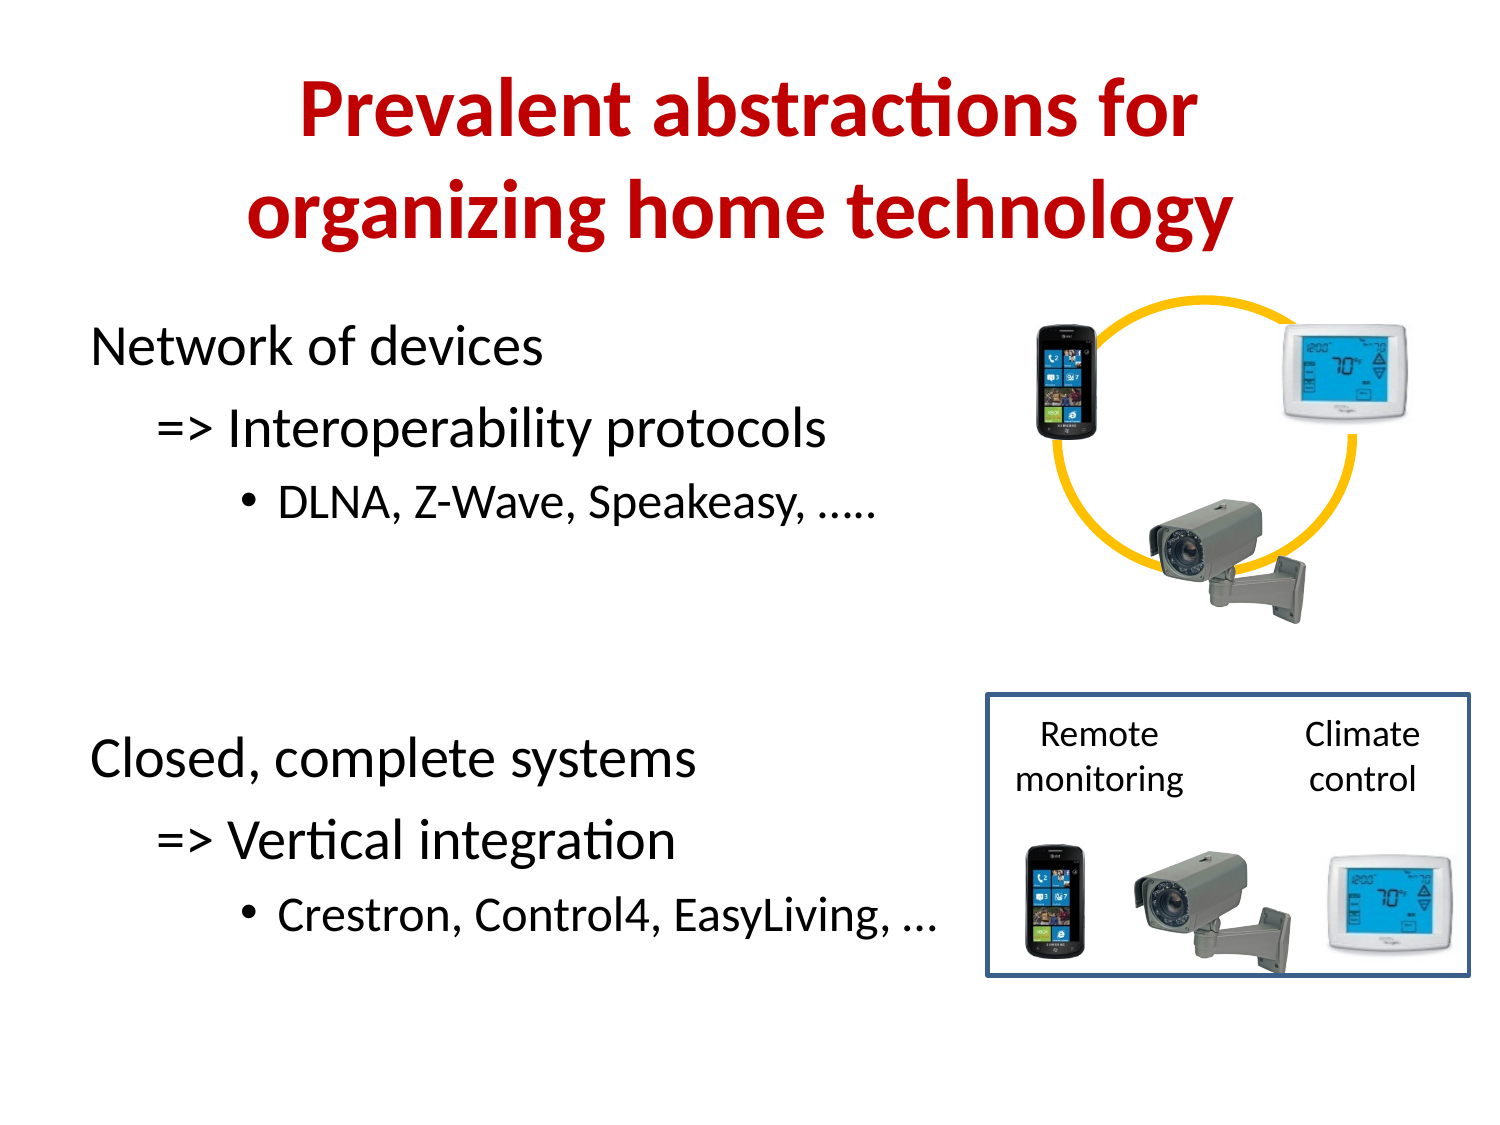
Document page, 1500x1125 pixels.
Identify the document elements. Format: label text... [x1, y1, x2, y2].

picture [1134, 851, 1291, 975]
text_box [985, 692, 1029, 708]
picture [1312, 844, 1470, 966]
text_box Remote monitoring [947, 685, 1231, 822]
text_box Climate control [1211, 685, 1500, 822]
text_box [1433, 692, 1471, 705]
picture [1024, 844, 1085, 960]
text_box [1170, 692, 1293, 718]
text_box [985, 788, 1471, 978]
text_box [1055, 297, 1355, 564]
title Prevalent abstractions for organizing home technology [75, 45, 1425, 263]
picture [1036, 324, 1097, 440]
list Network of devices => Interoperability protocols DLNA, Z-Wave, Speakeasy, ….. Closed, complete systems => Vertical integration Crestron, Control4, EasyLiving, … [75, 299, 988, 1005]
picture [1149, 499, 1306, 624]
picture [1267, 324, 1425, 434]
